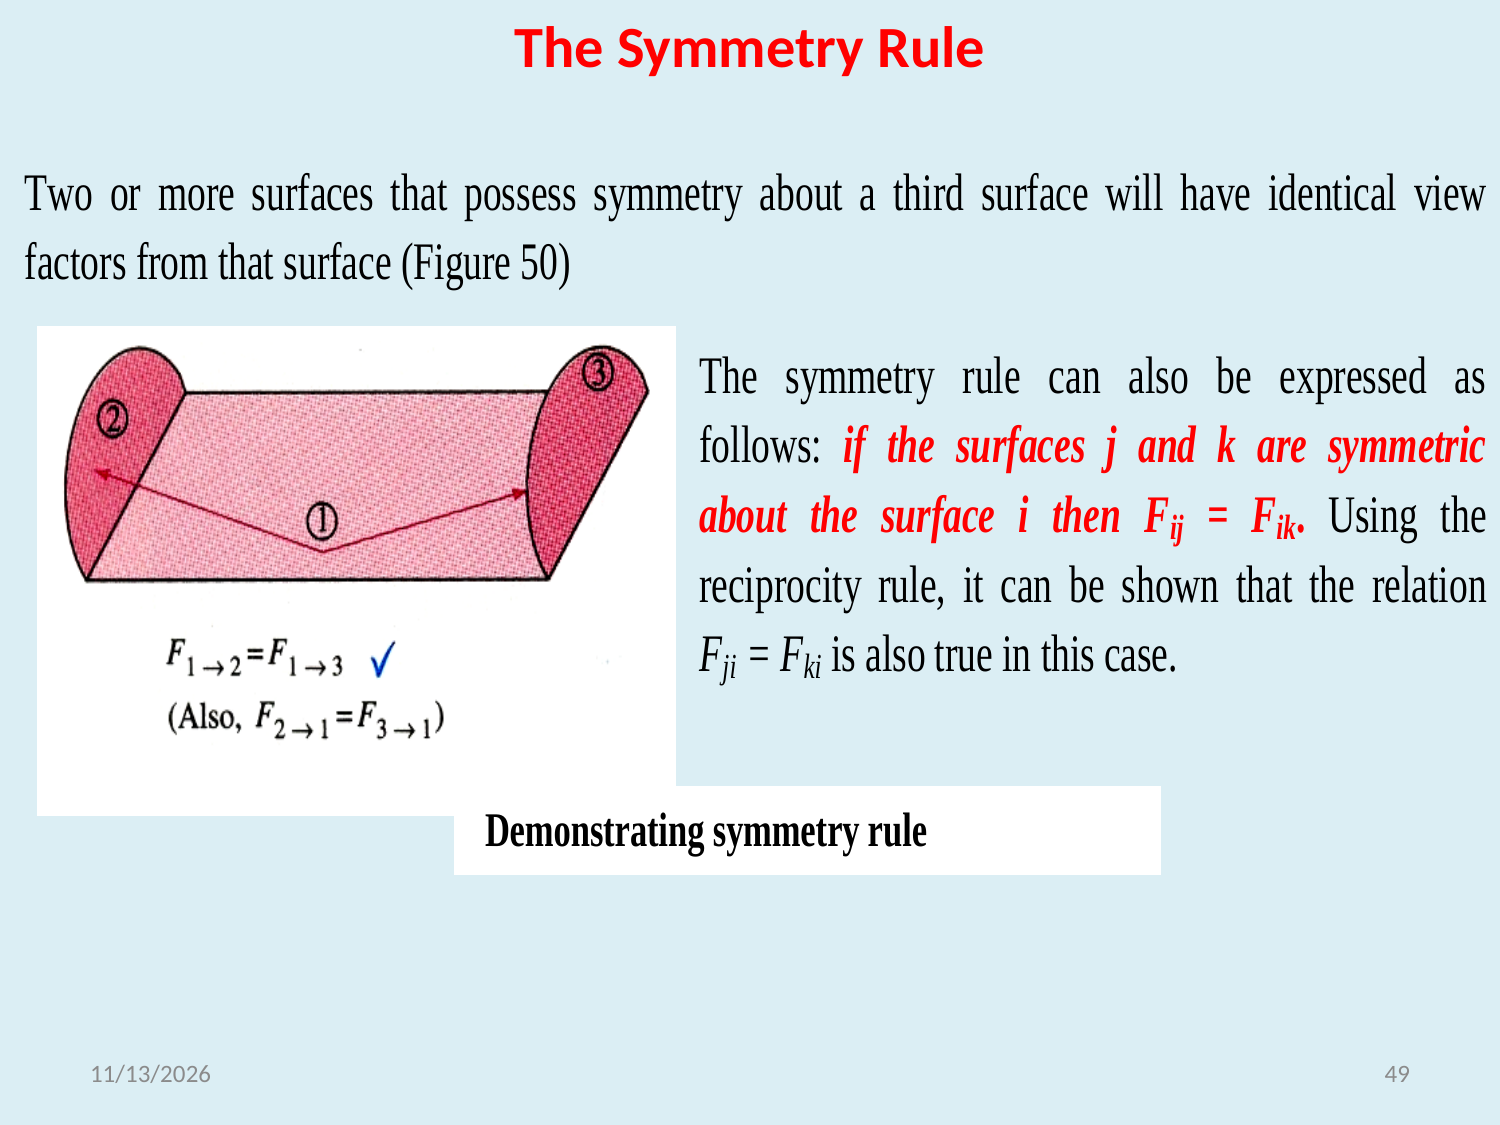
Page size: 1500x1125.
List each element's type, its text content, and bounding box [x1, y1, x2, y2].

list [24, 162, 1488, 963]
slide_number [75, 1042, 425, 1103]
slide_number 49 [1074, 1042, 1425, 1103]
title The Symmetry Rule [75, 0, 1425, 88]
